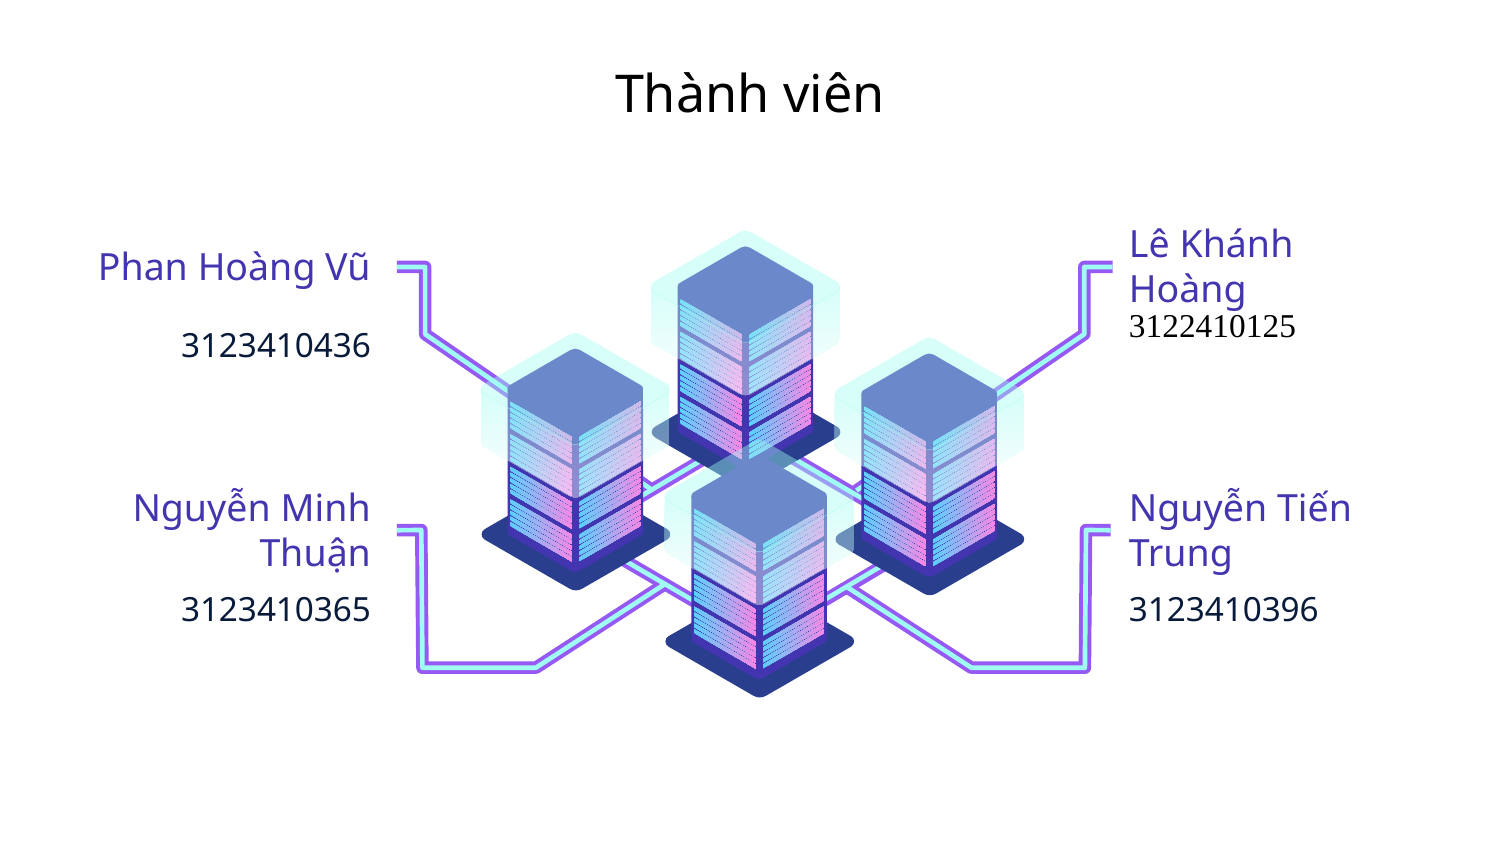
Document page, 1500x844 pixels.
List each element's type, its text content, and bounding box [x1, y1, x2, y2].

text_box [992, 530, 1108, 668]
title Thành viên [84, 49, 1416, 134]
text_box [522, 599, 658, 668]
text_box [479, 332, 672, 591]
text_box [396, 530, 517, 668]
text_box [1113, 503, 1422, 658]
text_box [42, 503, 387, 658]
text_box [1028, 266, 1108, 372]
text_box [833, 337, 1026, 596]
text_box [649, 230, 842, 438]
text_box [663, 439, 856, 698]
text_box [1113, 239, 1422, 395]
text_box [396, 266, 475, 368]
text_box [78, 239, 387, 395]
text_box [860, 604, 988, 668]
